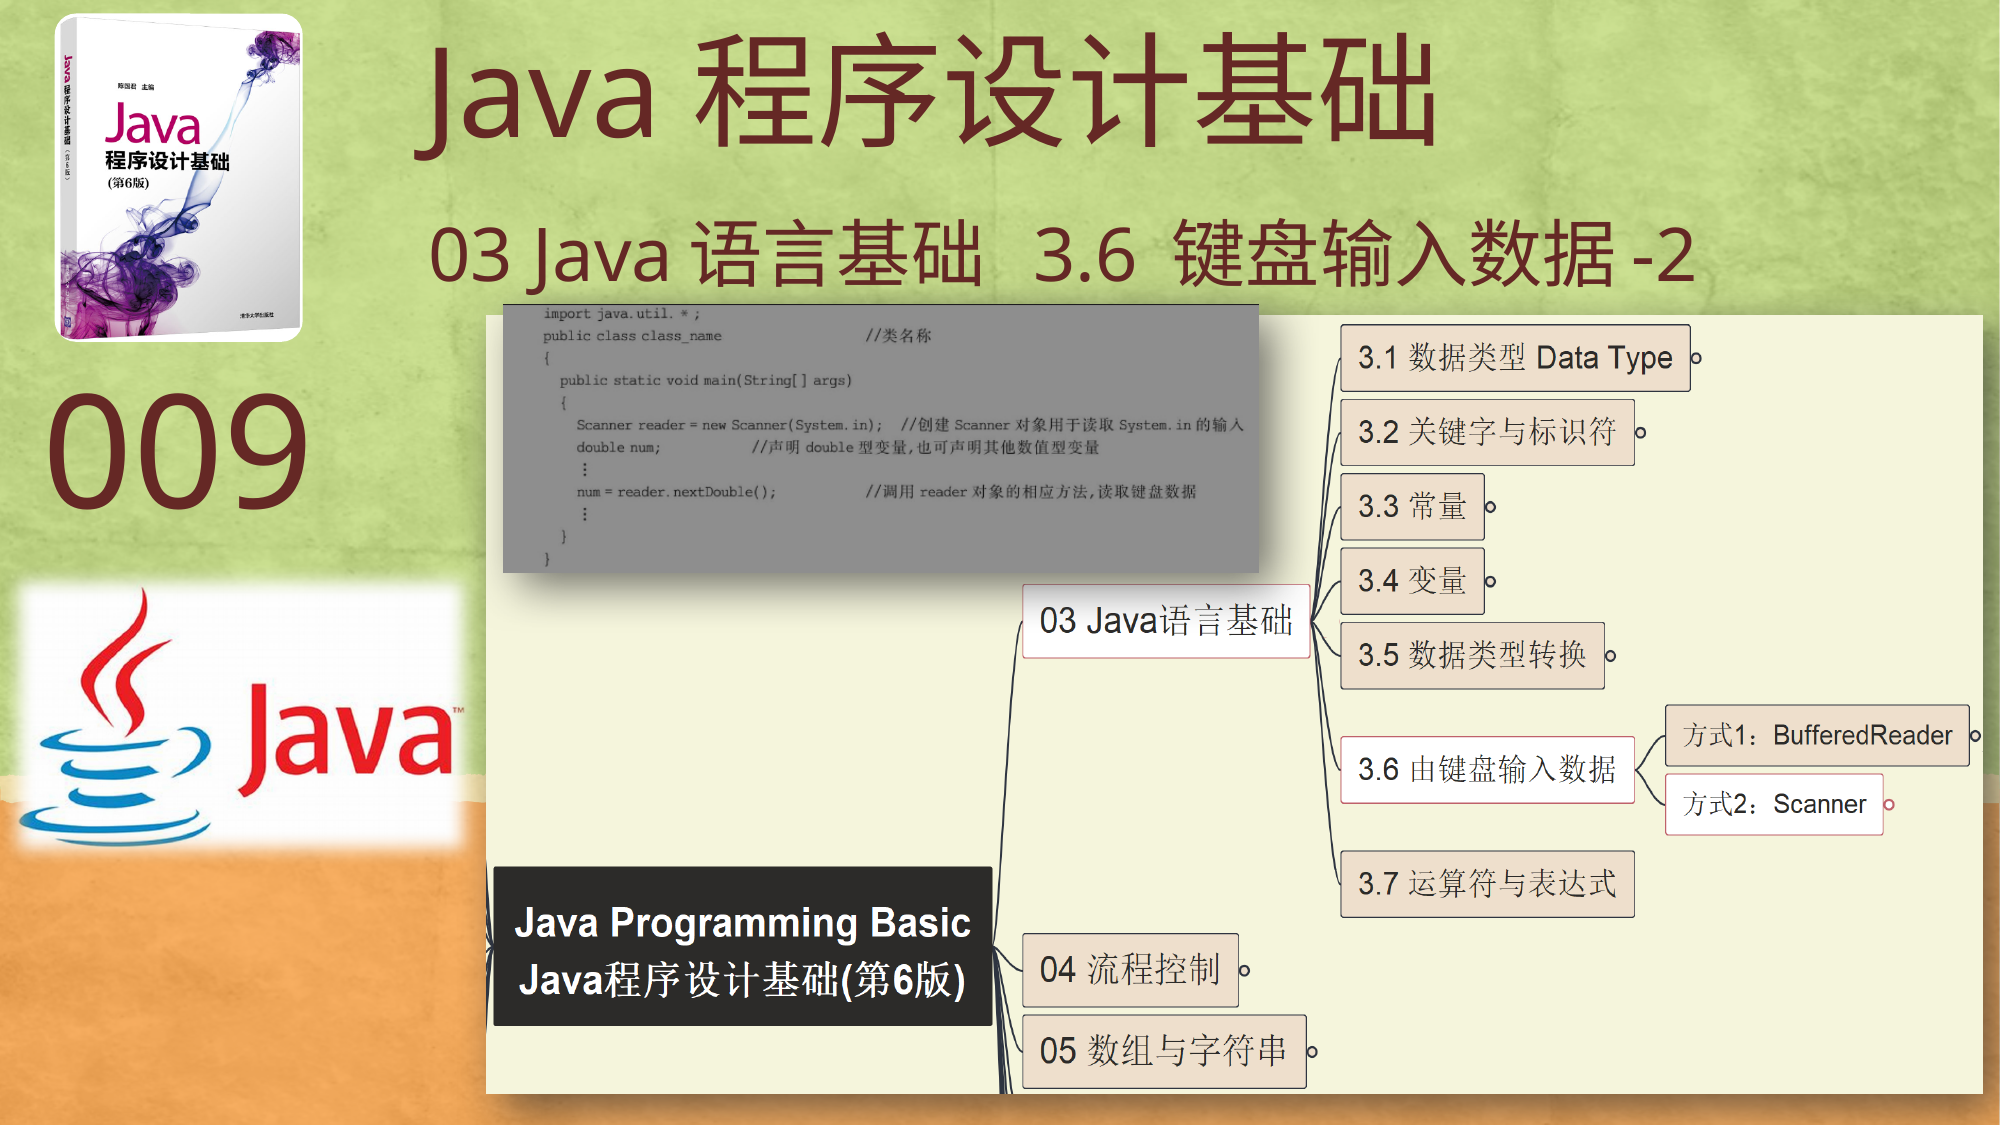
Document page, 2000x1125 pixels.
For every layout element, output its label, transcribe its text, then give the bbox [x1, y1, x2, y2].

subtitle 03 Java语言基础 3.6 键盘输入数据-2 [413, 180, 1957, 305]
title Java程序设计基础 [409, 13, 1656, 169]
picture [54, 13, 303, 342]
text_box 009 [13, 363, 344, 551]
picture [0, 563, 482, 867]
picture [486, 304, 1983, 1095]
